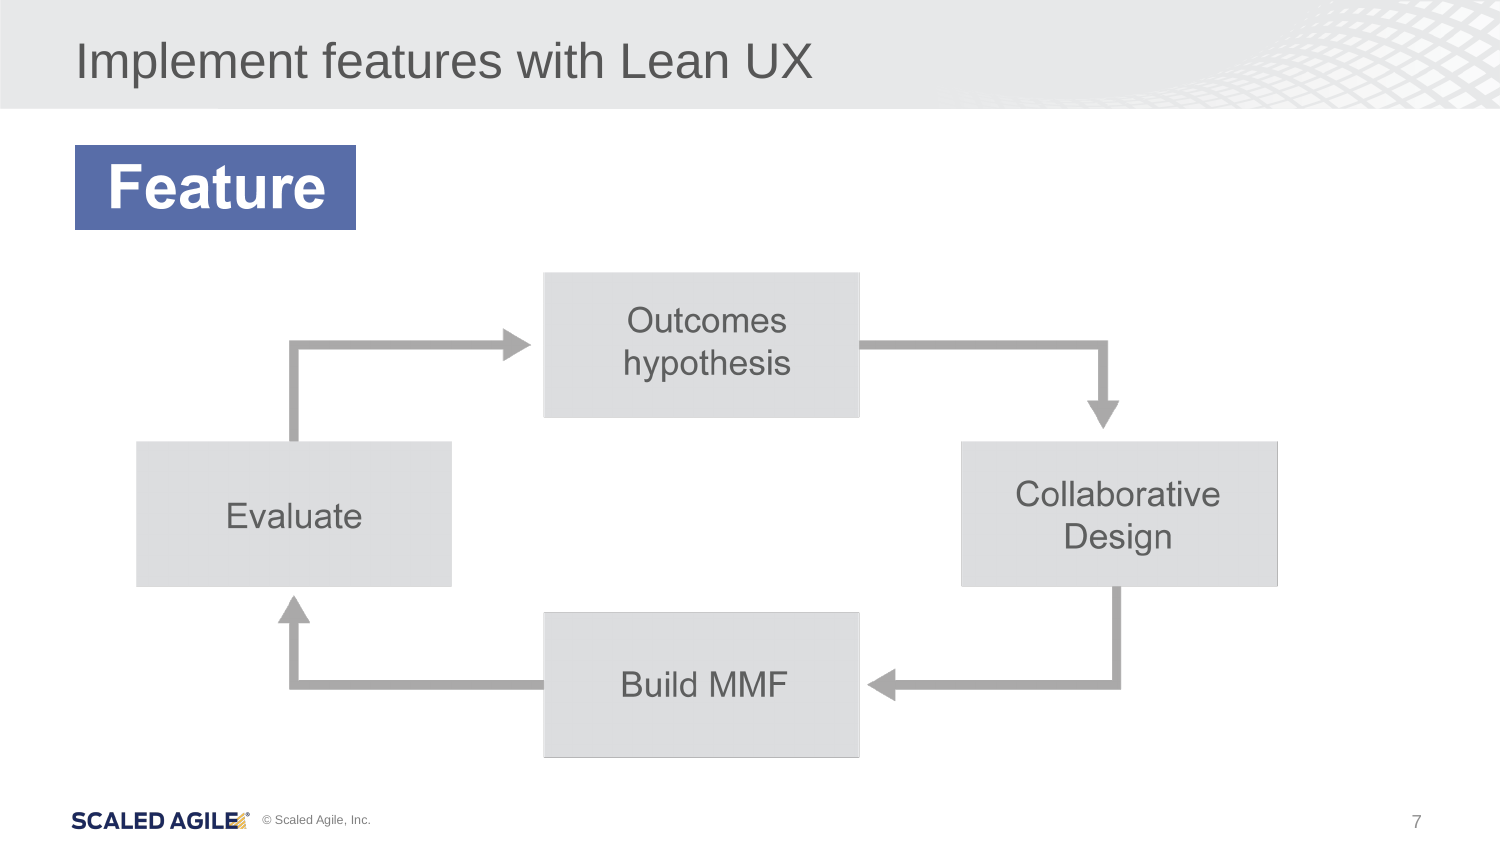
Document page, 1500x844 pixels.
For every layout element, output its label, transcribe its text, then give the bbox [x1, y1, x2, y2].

title Implement features with Lean UX [74, 27, 1425, 84]
text_box [65, 132, 1362, 248]
picture [0, 0, 1500, 109]
picture [74, 145, 357, 230]
picture [128, 261, 1299, 767]
picture [69, 809, 254, 831]
